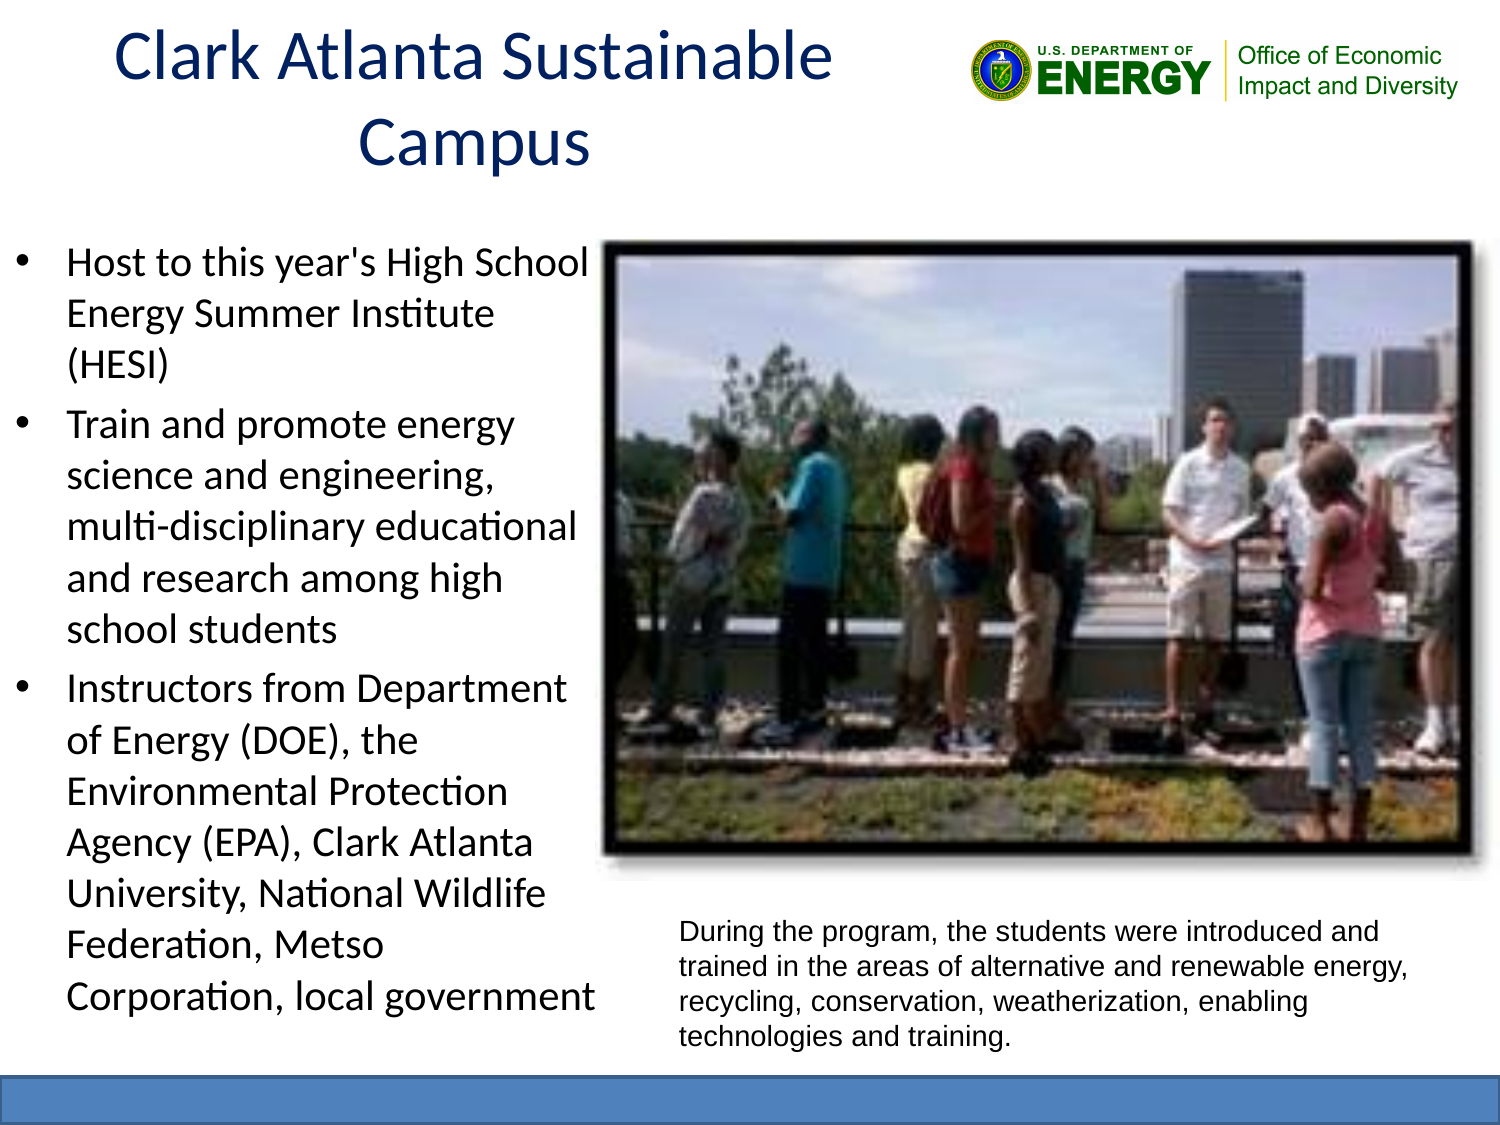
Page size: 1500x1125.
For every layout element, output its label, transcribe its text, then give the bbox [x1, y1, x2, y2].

list Host to this year's High School Energy Summer Institute (HESI) Train and promote energy science and engineering, multi-disciplinary educational and research among high school students Instructors from Department of Energy (DOE), the Environmental Protection Agency (EPA), Clark Atlanta University, National Wildlife Federation, Metso Corporation, local government [0, 226, 615, 1061]
title Clark Atlanta Sustainable Campus [0, 0, 950, 188]
picture [594, 237, 1500, 882]
text_box During the program, the students were introduced and trained in the areas of alternative and renewable energy, recycling, conservation, weatherization, enabling technologies and training. [664, 904, 1460, 1060]
picture [971, 40, 1458, 102]
